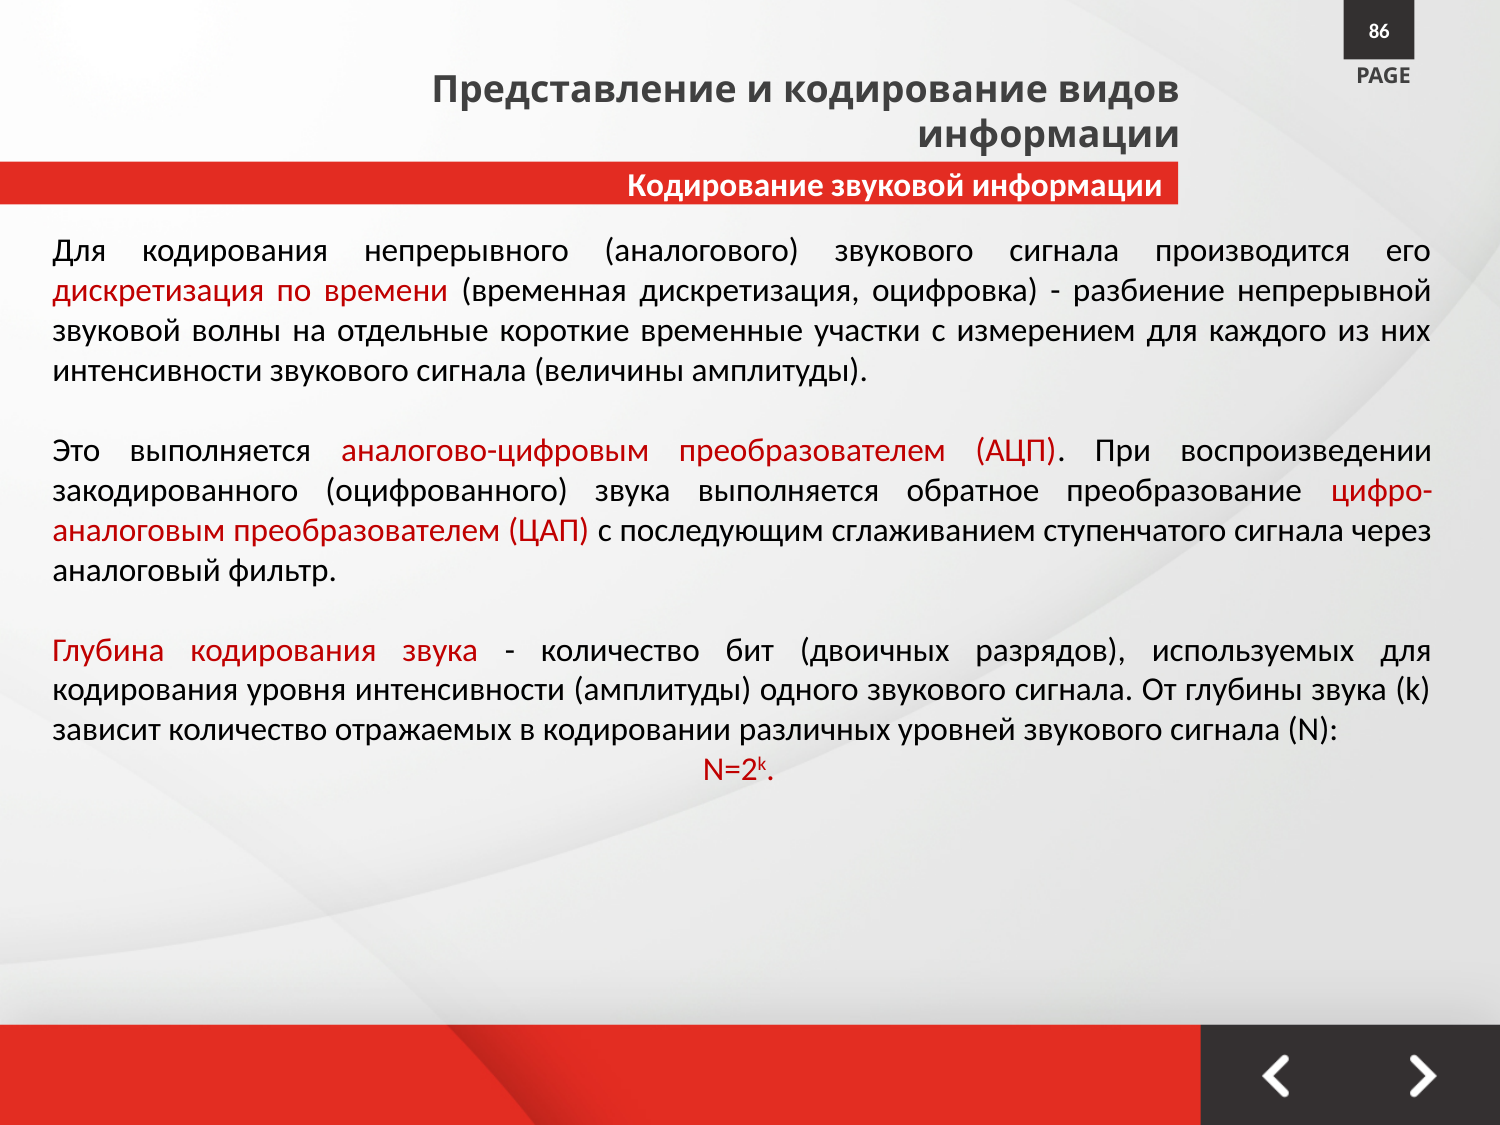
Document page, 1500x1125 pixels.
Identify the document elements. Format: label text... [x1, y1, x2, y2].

text_box Для кодирования непрерывного (аналогового) звукового сигнала производится его дискретизация по времени (временная дискретизация, оцифровка) - разбиение непрерывной звуковой волны на отдельные короткие временные участки с измерением для каждого из них интенсивности звукового сигнала (величины амплитуды). Это выполняется аналогово-цифровым преобразователем (АЦП). При воспроизведении закодированного (оцифрованного) звука выполняется обратное преобразование цифро-аналоговым преобразователем (ЦАП) с последующим сглаживанием ступенчатого сигнала через аналоговый фильтр. Глубина кодирования звука - количество бит (двоичных разрядов), используемых для кодирования уровня интенсивности (амплитуды) одного звукового сигнала. От глубины звука (k) зависит количество отражаемых в кодировании различных уровней звукового сигнала (N): N=2k. [37, 221, 1448, 835]
text_box Представление и кодирование видов информации [171, 57, 1196, 163]
text_box PAGE [1341, 54, 1426, 96]
picture [0, 0, 1500, 1125]
subtitle Кодирование звуковой информации [0, 161, 1179, 205]
text_box 86 [1342, 0, 1417, 61]
